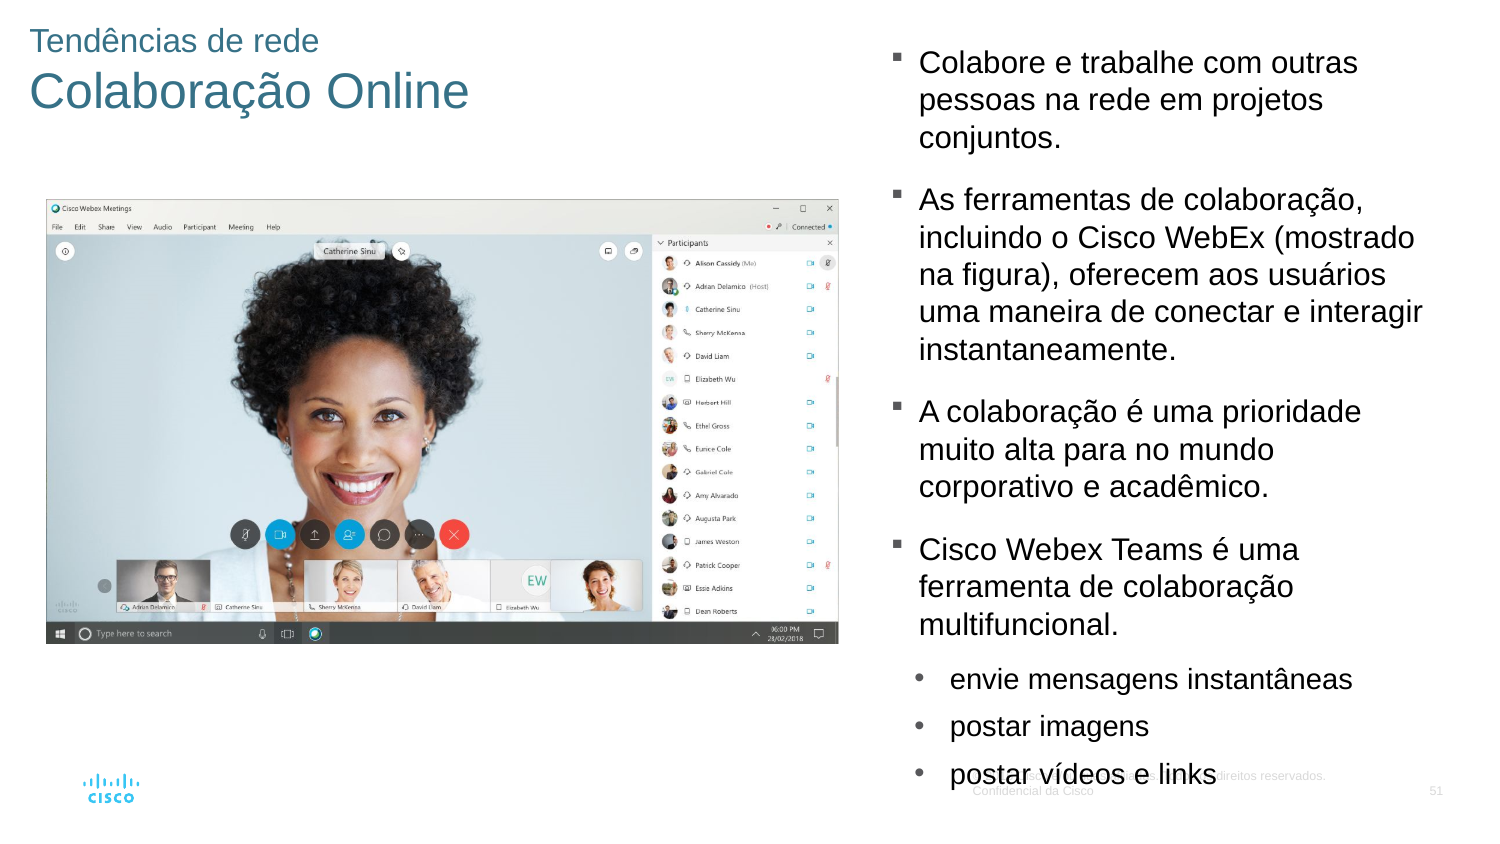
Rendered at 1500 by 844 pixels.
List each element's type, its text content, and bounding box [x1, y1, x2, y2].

list Colabore e trabalhe com outras pessoas na rede em projetos conjuntos. As ferramentas de colaboração, incluindo o Cisco WebEx (mostrado na figura), oferecem aos usuários uma maneira de conectar e interagir instantaneamente. A colaboração é uma prioridade muito alta para no mundo corporativo e acadêmico. Cisco Webex Teams é uma ferramenta de colaboração multifuncional. envie mensagens instantâneas postar imagens postar vídeos e links [875, 34, 1455, 651]
picture [44, 196, 839, 644]
title Tendências de rede Colaboração Online [14, 6, 772, 131]
